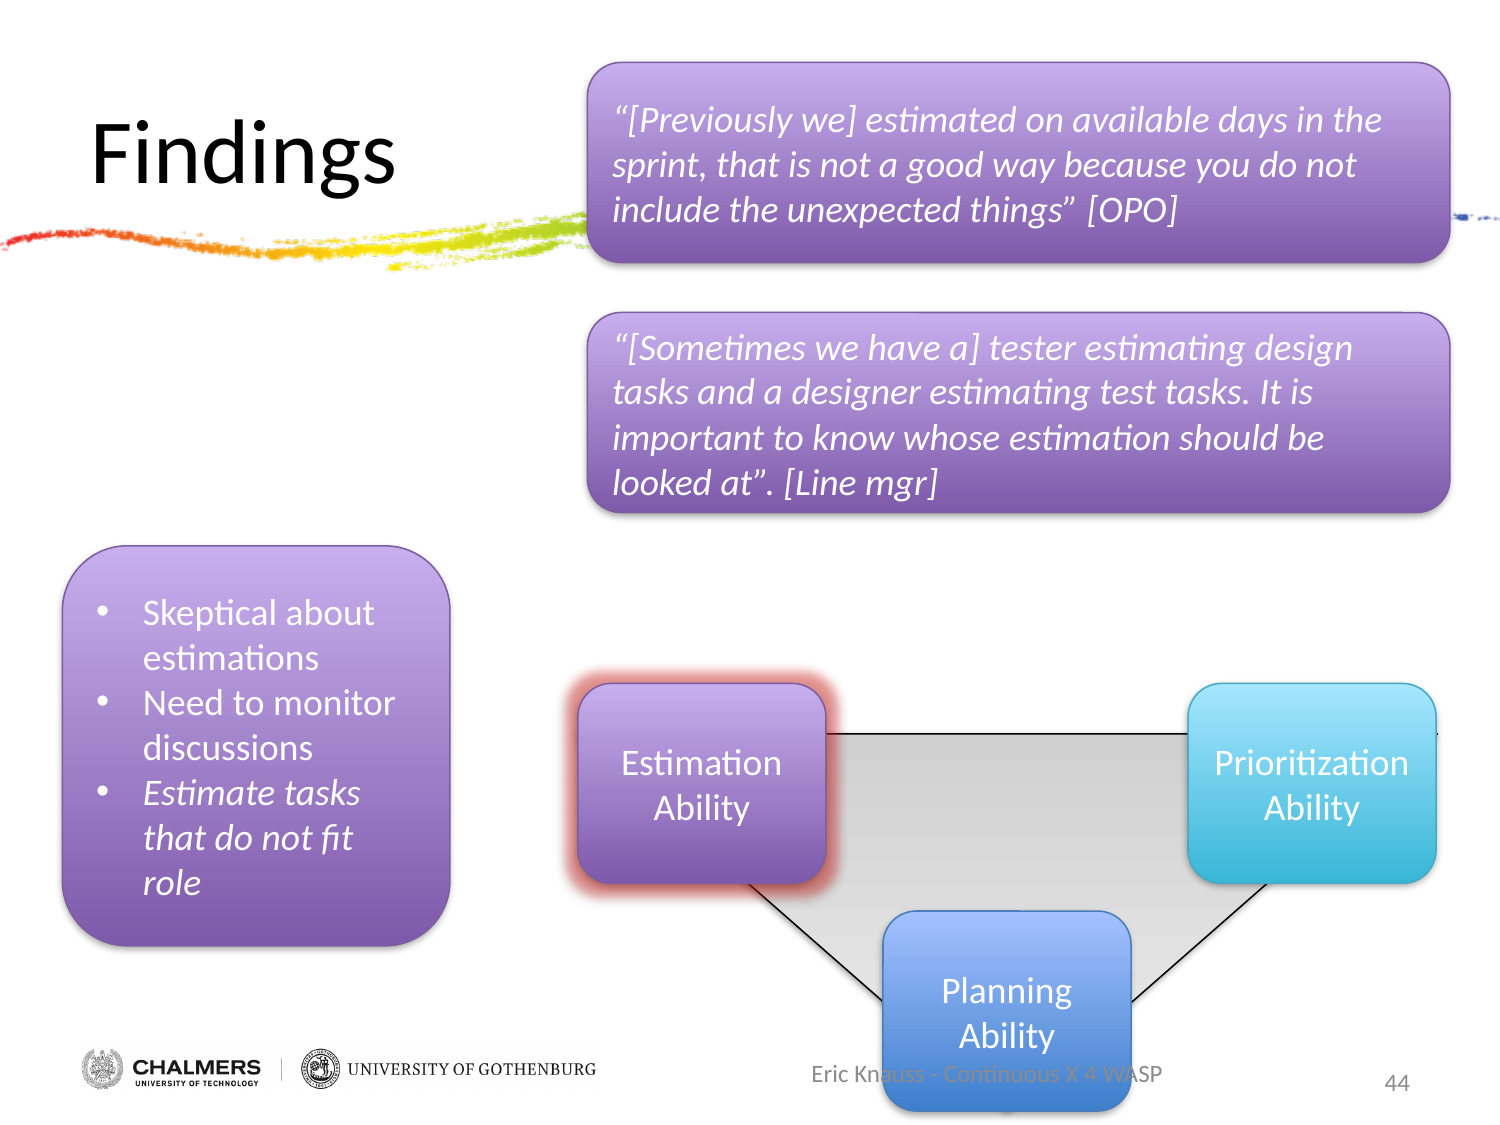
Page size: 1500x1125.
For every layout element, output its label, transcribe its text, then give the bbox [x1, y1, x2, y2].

text_box Abilities [772, 733, 1260, 1001]
text_box Planning Ability [893, 1103, 1121, 1112]
text_box Prioritization Ability [1187, 682, 1437, 885]
text_box “[Previously we] estimated on available days in the sprint, that is not a good way because you do not include the unexpected things” [OPO] [586, 61, 1451, 264]
text_box Planning Ability [882, 910, 1132, 1042]
text_box “[Sometimes we have a] tester estimating design tasks and a designer estimating test tasks. It is important to know whose estimation should be looked at”. [Line mgr] [586, 311, 1451, 514]
title Findings [75, 76, 589, 218]
footer Eric Knauss - Continuous X 4 WASP [750, 1042, 1225, 1103]
picture [79, 1044, 600, 1093]
picture [0, 162, 1500, 292]
slide_number 44 [1252, 1063, 1425, 1101]
text_box Skeptical about estimations Need to monitor discussions Estimate tasks that do not fit role [61, 545, 451, 947]
text_box Estimation Ability [577, 682, 827, 885]
